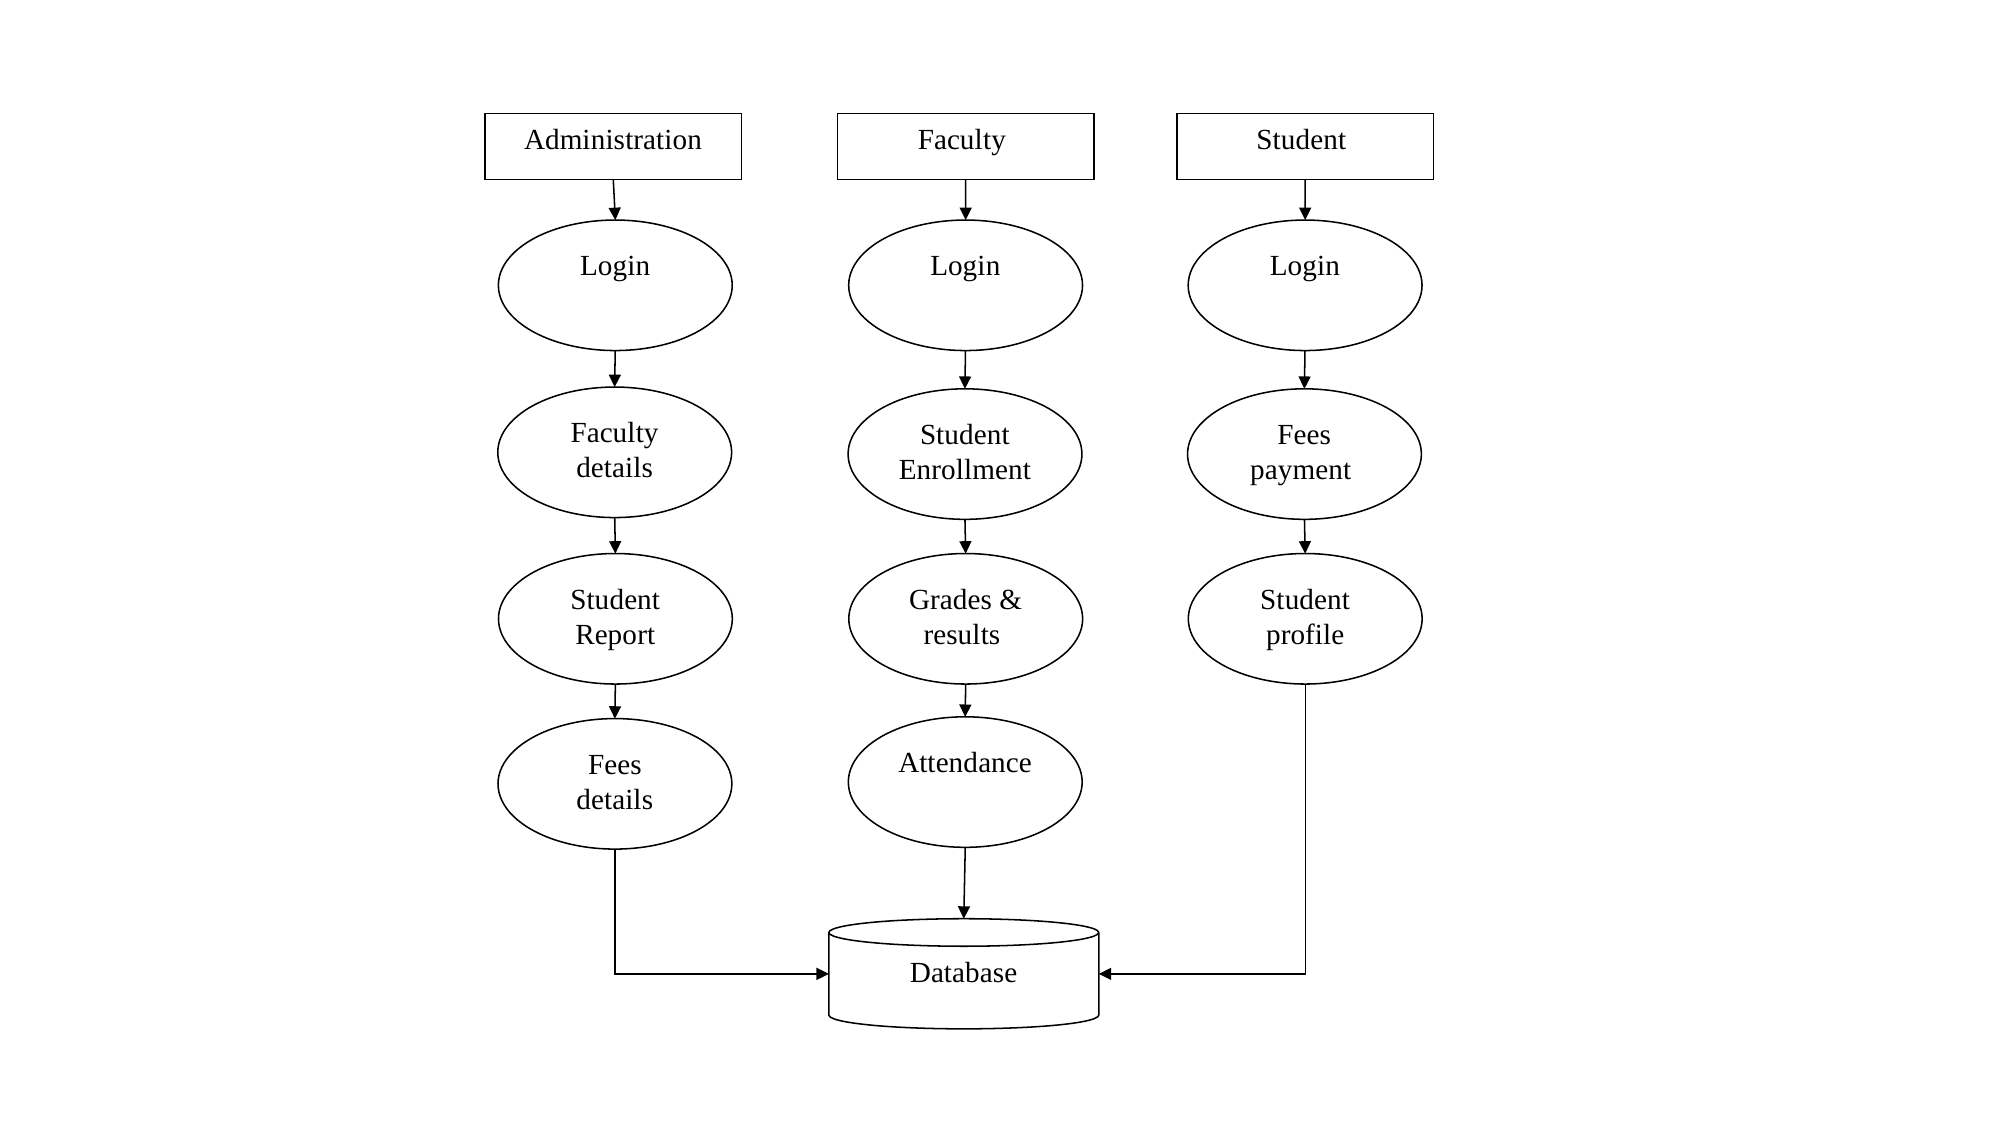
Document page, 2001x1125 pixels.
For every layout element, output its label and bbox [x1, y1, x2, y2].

text_box [395, 63, 1530, 1090]
